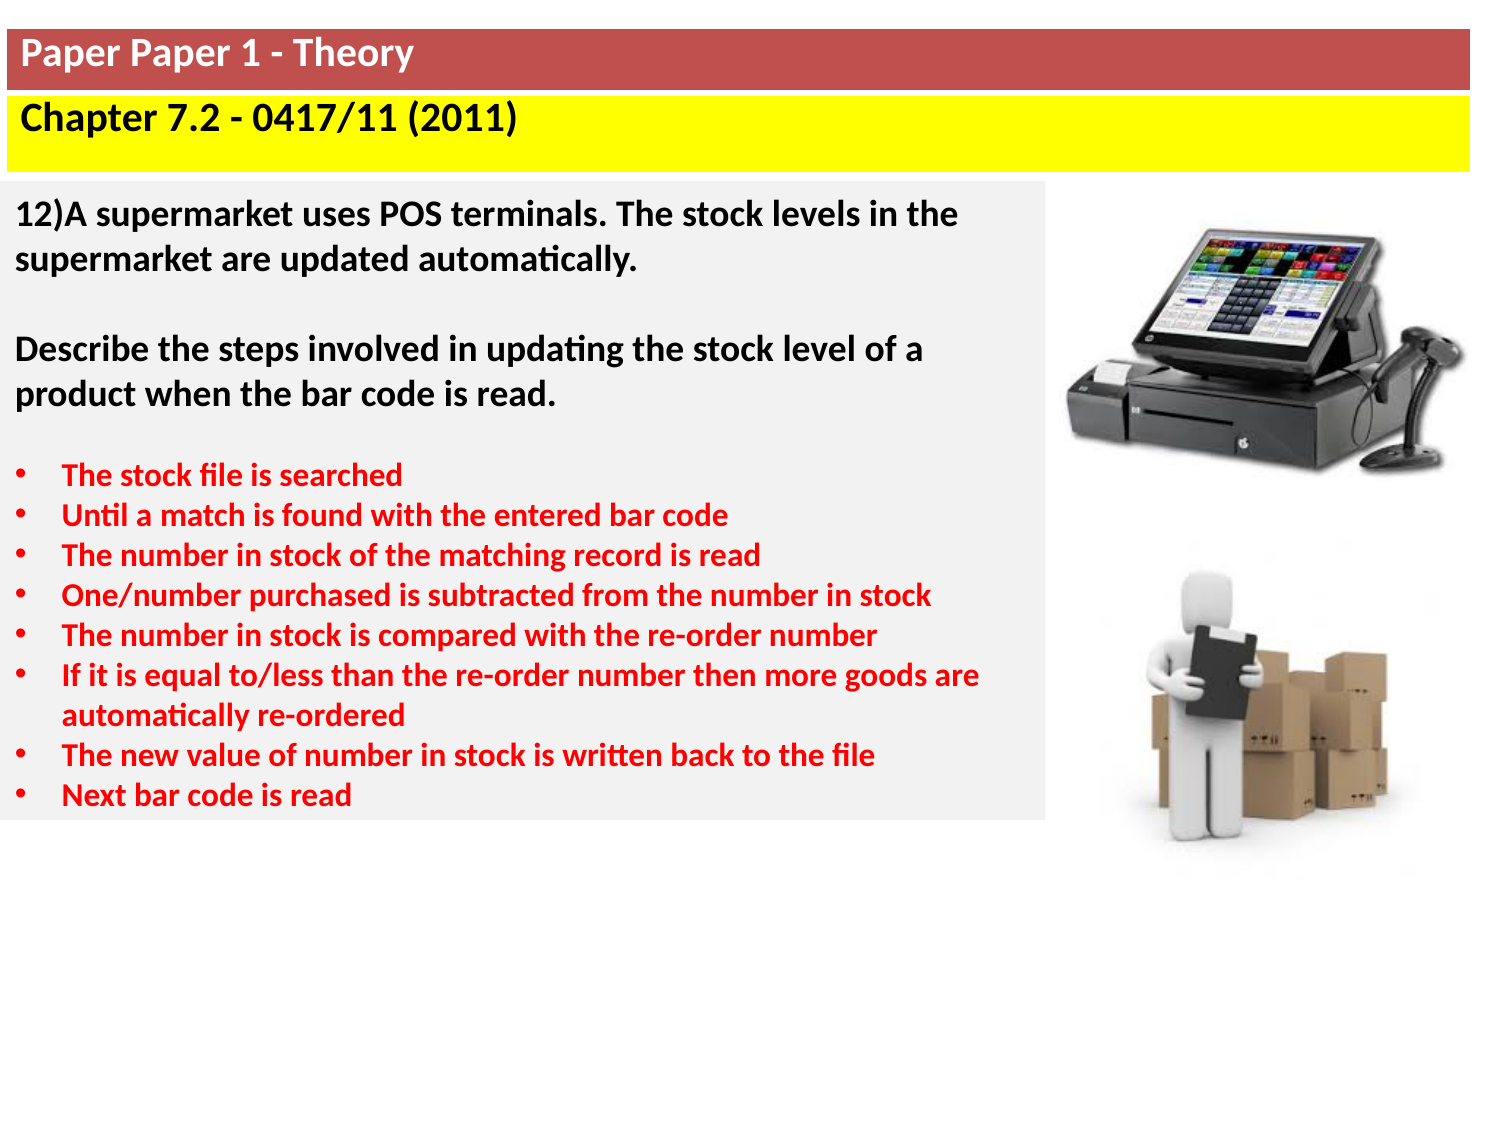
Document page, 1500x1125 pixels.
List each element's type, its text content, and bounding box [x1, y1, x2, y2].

table_cell Chapter 7.2 - 0417/11 (2011) [7, 96, 1470, 172]
picture [1059, 220, 1471, 482]
table_header Paper Paper 1 - Theory [7, 29, 1470, 90]
text_box 12)A supermarket uses POS terminals. The stock levels in the supermarket are updated automatically. Describe the steps involved in updating the stock level of a product when the bar code is read. The stock file is searched Until a match is found with the entered bar code The number in stock of the matching record is read One/number purchased is subtracted from the number in stock The number in stock is compared with the re-order number If it is equal to/less than the re-order number then more goods are automatically re-ordered The new value of number in stock is written back to the file Next bar code is read [0, 181, 1046, 821]
picture [1088, 526, 1441, 879]
